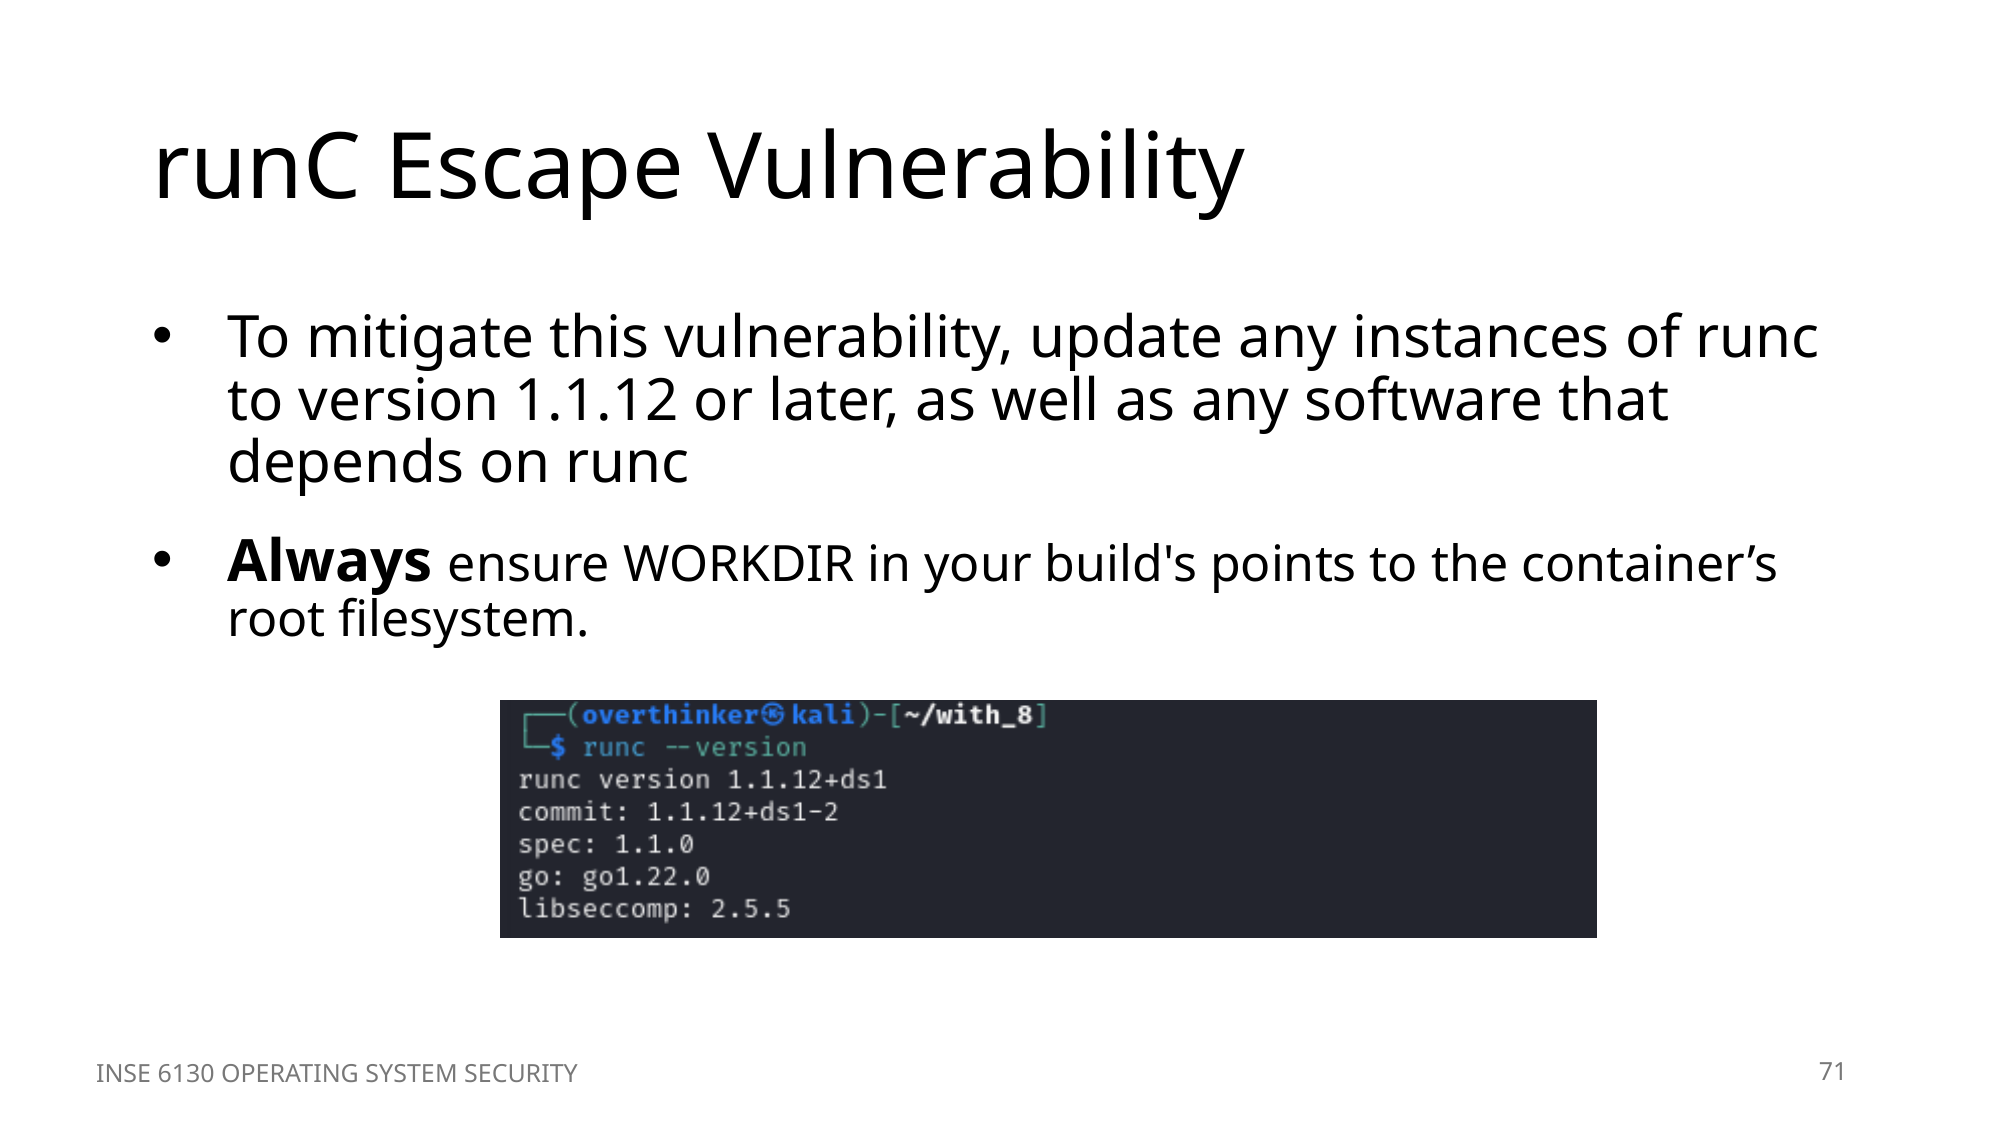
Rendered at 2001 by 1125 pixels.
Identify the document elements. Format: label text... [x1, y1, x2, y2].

title runC Escape Vulnerability [137, 59, 1863, 278]
slide_number 71 [1412, 1042, 1863, 1103]
picture [500, 699, 1598, 939]
list To mitigate this vulnerability, update any instances of runc to version 1.1.12 or later, as well as any software that depends on runc Always ensure WORKDIR in your build's points to the container’s root filesystem. [137, 299, 1863, 1014]
footer INSE 6130 OPERATING SYSTEM SECURITY [0, 1042, 675, 1103]
